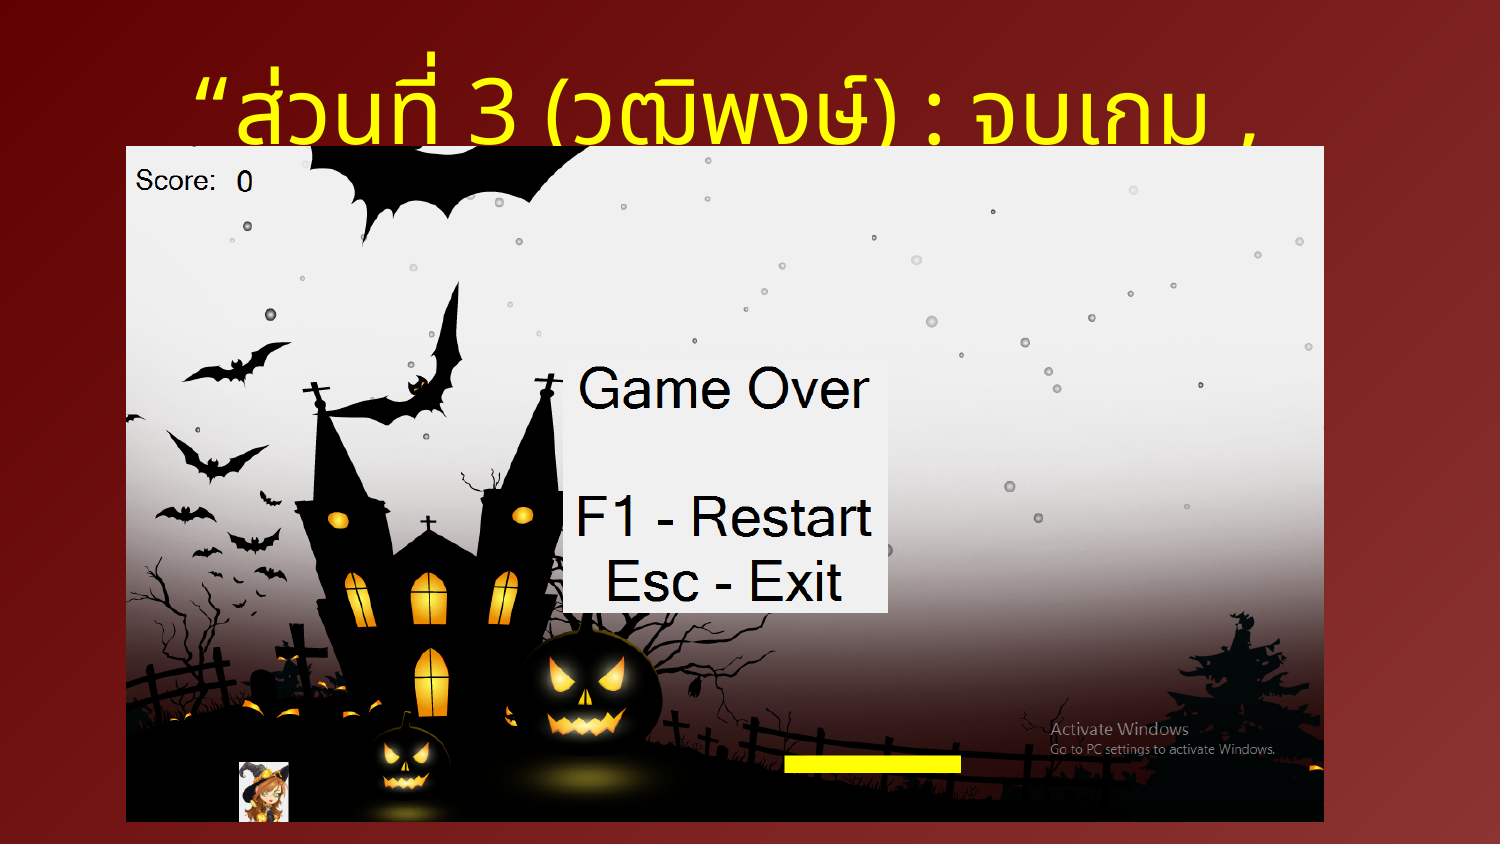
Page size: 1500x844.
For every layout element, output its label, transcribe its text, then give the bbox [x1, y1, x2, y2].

picture [126, 146, 1324, 823]
text_box “ส่วนที่ 3 (วุฒิพงษ์) : จบเกม , show messeng box ” [73, 46, 1377, 281]
